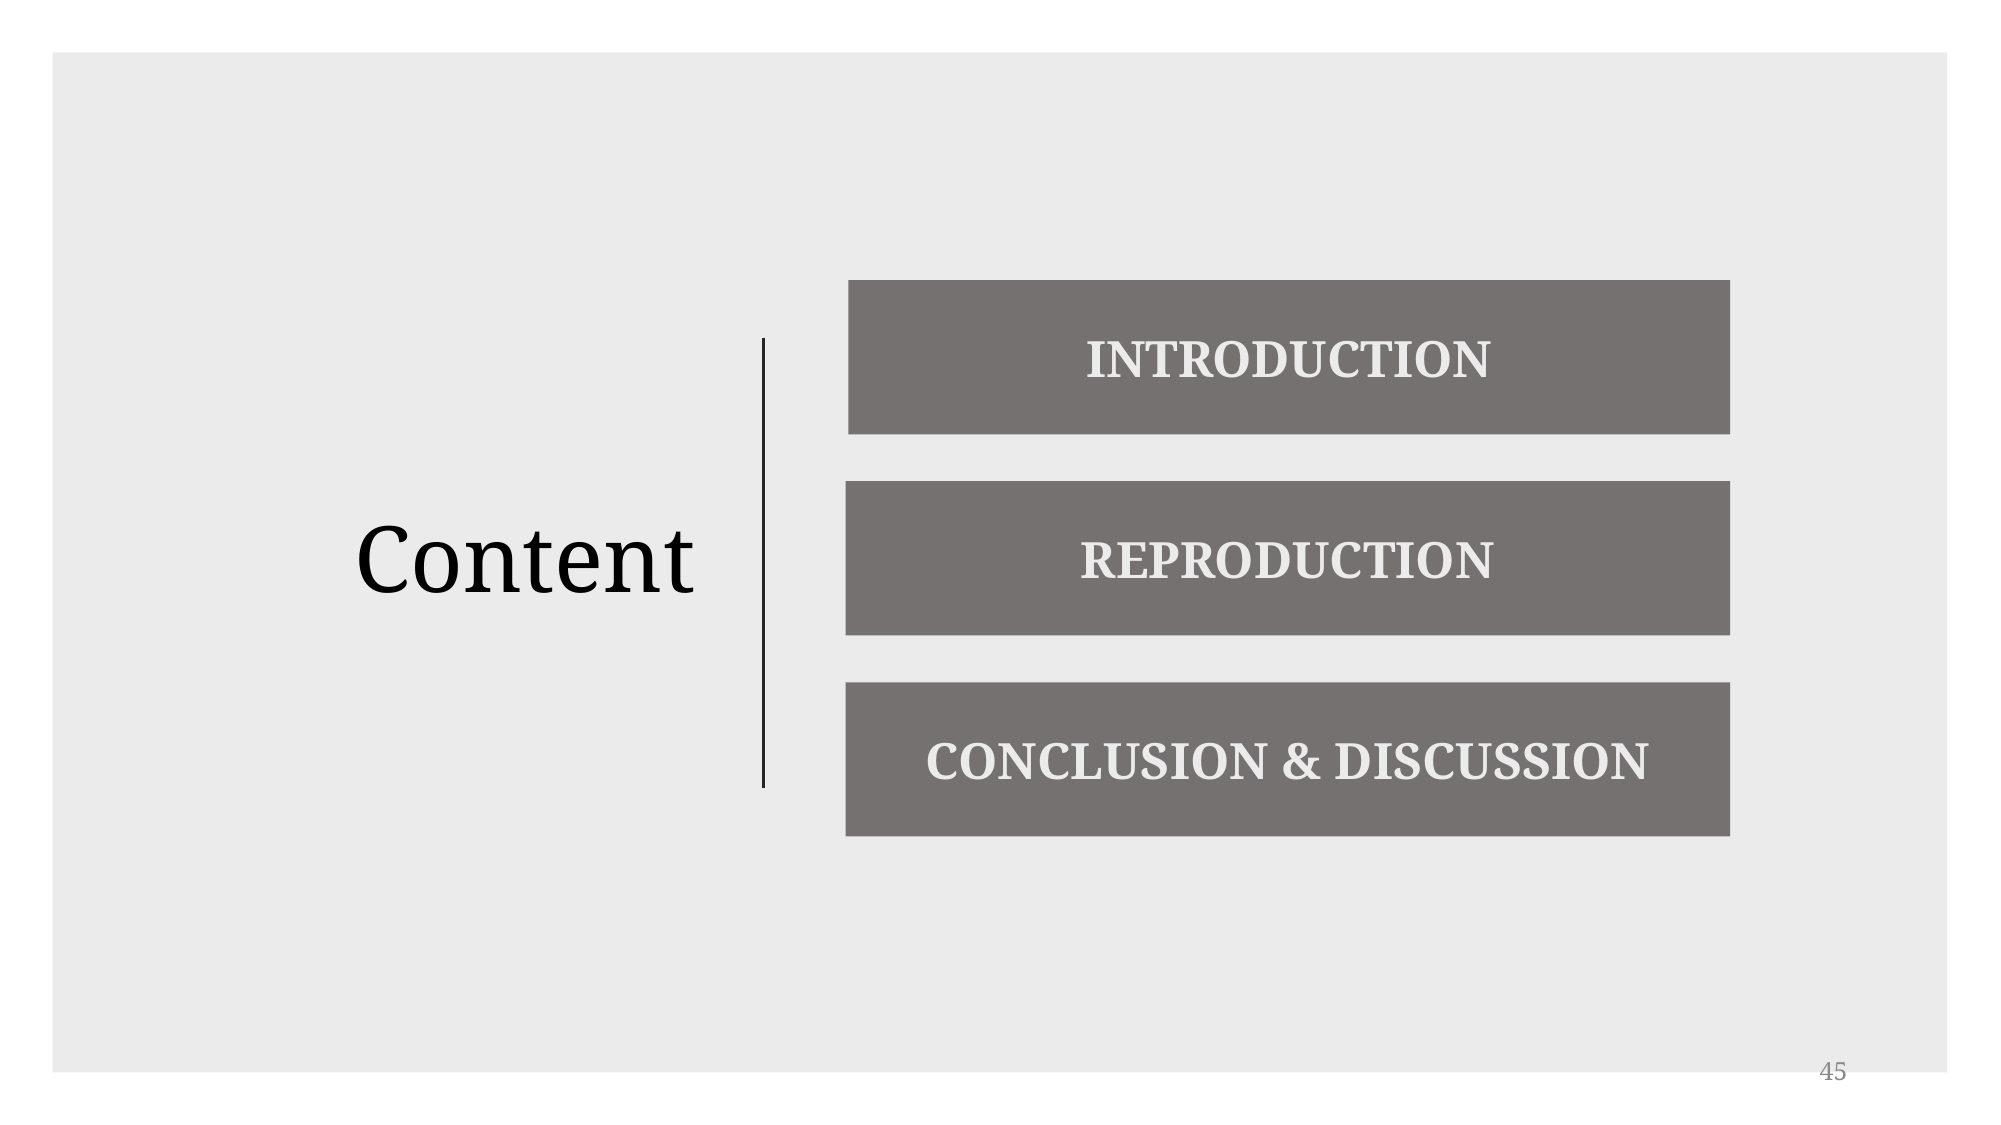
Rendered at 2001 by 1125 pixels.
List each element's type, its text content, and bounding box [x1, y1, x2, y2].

slide_number 45 [1412, 1042, 1863, 1103]
text_box CONCLUSION & DISCUSSION [845, 681, 1731, 837]
text_box REPRODUCTION [845, 480, 1731, 636]
title Content [137, 158, 711, 967]
text_box INTRODUCTION [847, 279, 1731, 435]
text_box [52, 51, 1948, 1073]
